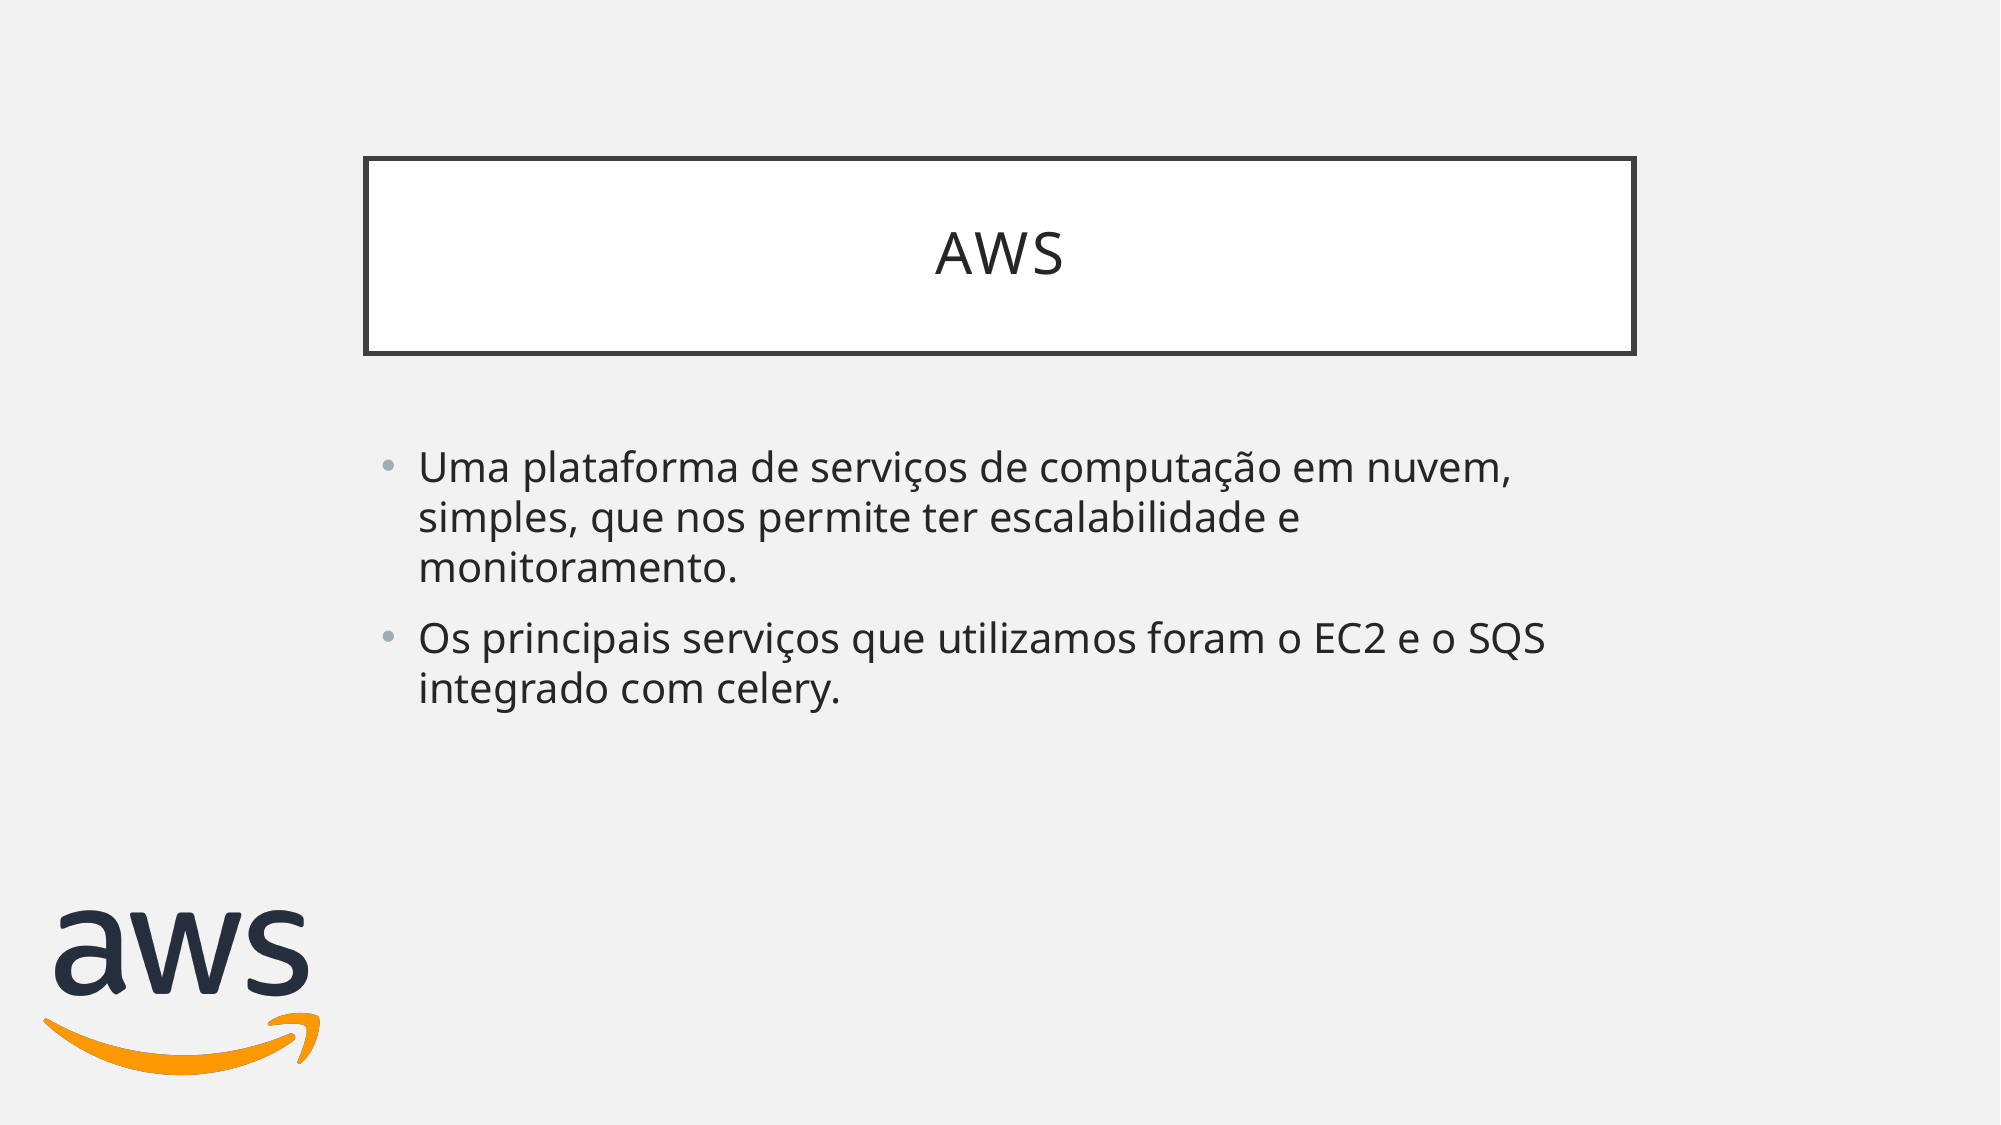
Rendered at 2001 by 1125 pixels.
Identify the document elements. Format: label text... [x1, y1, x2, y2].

title AWS [363, 156, 1637, 356]
list Uma plataforma de serviços de computação em nuvem, simples, que nos permite ter escalabilidade e monitoramento. Os principais serviços que utilizamos foram o EC2 e o SQS integrado com celery. [366, 432, 1634, 942]
picture [42, 909, 321, 1076]
